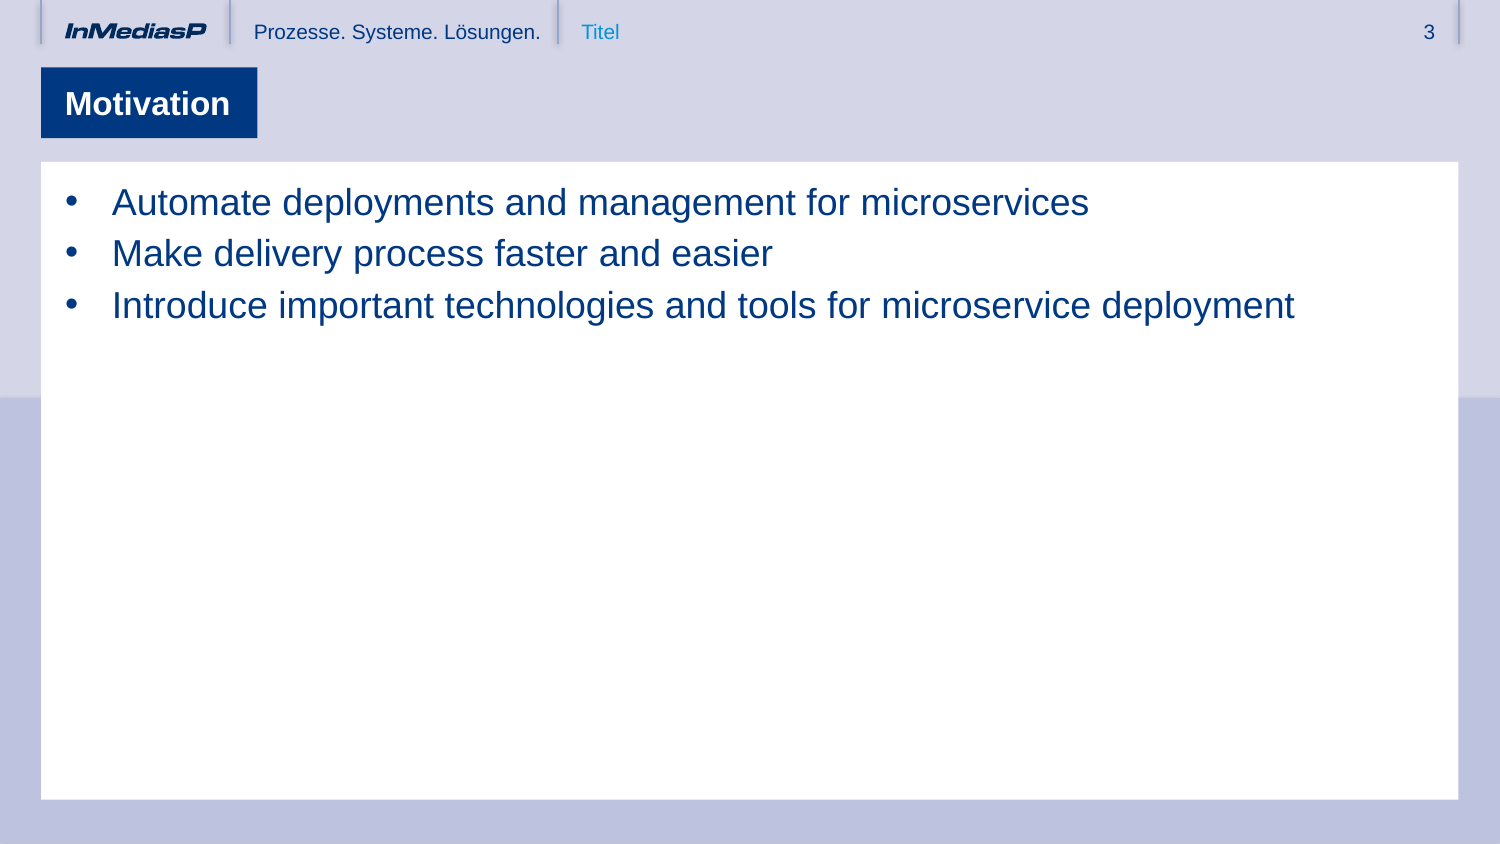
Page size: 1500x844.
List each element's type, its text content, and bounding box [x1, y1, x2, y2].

list Automate deployments and management for microservices Make delivery process faster and easier Introduce important technologies and tools for microservice deployment [64, 185, 1436, 777]
title Motivation [40, 67, 258, 139]
